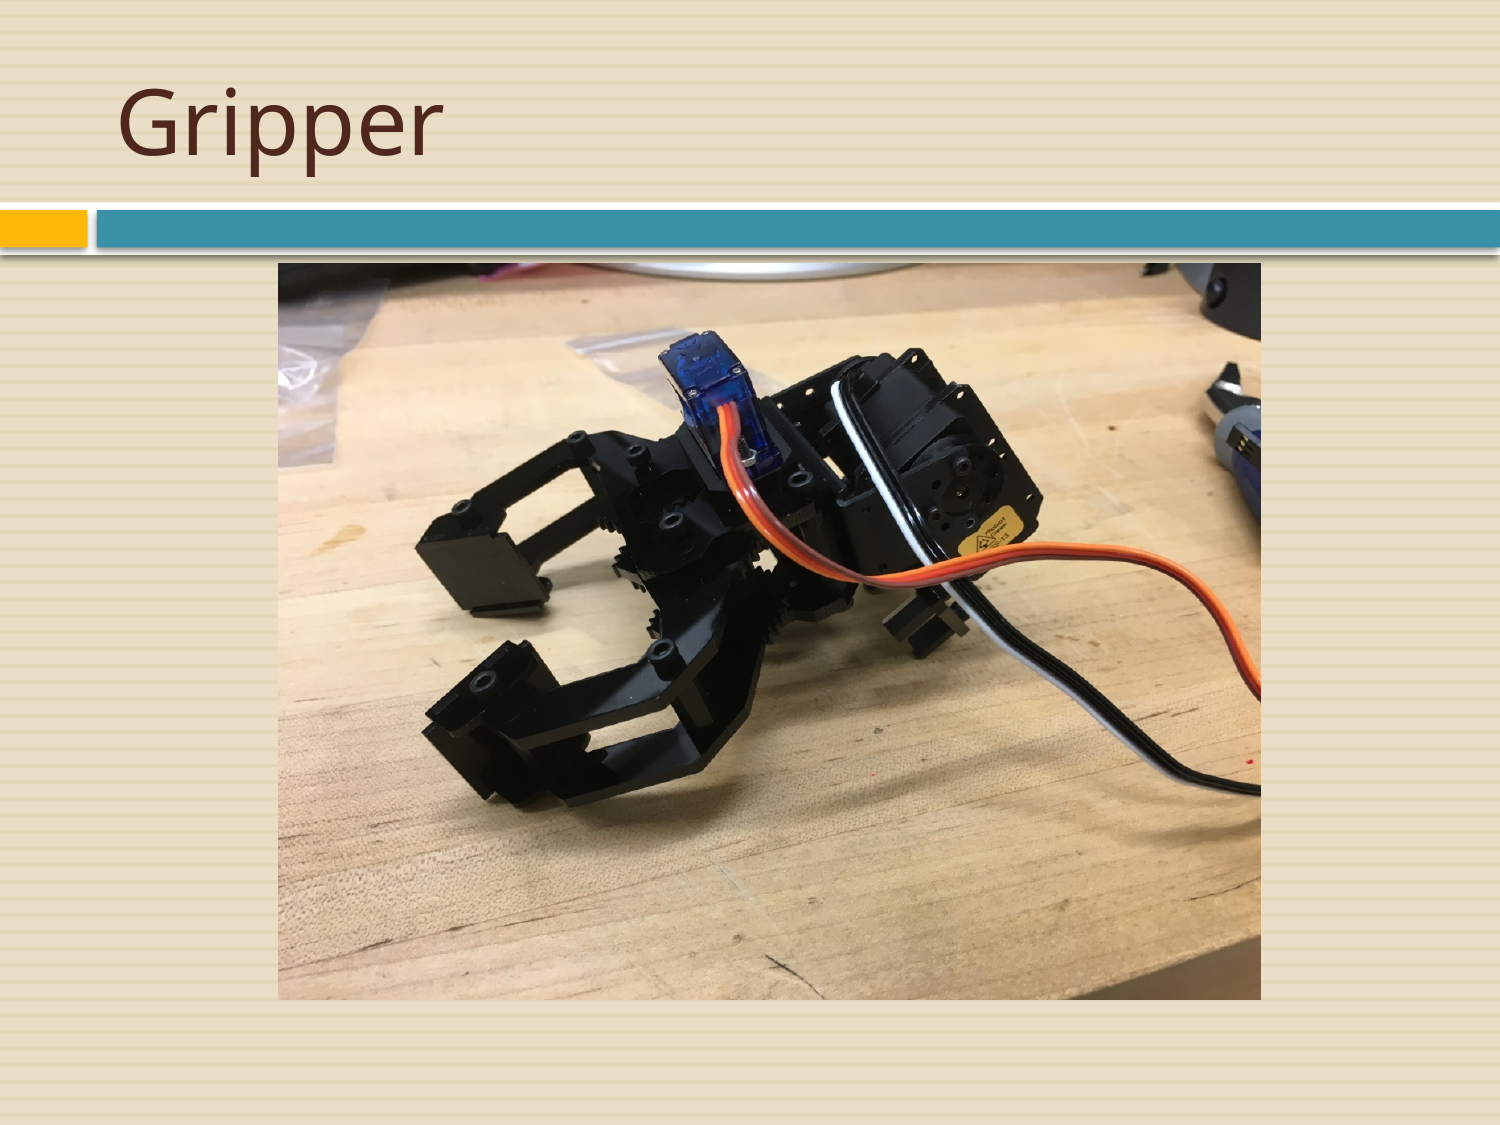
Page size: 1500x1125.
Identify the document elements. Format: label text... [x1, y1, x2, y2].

title Gripper [100, 37, 1438, 200]
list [277, 262, 1262, 1001]
